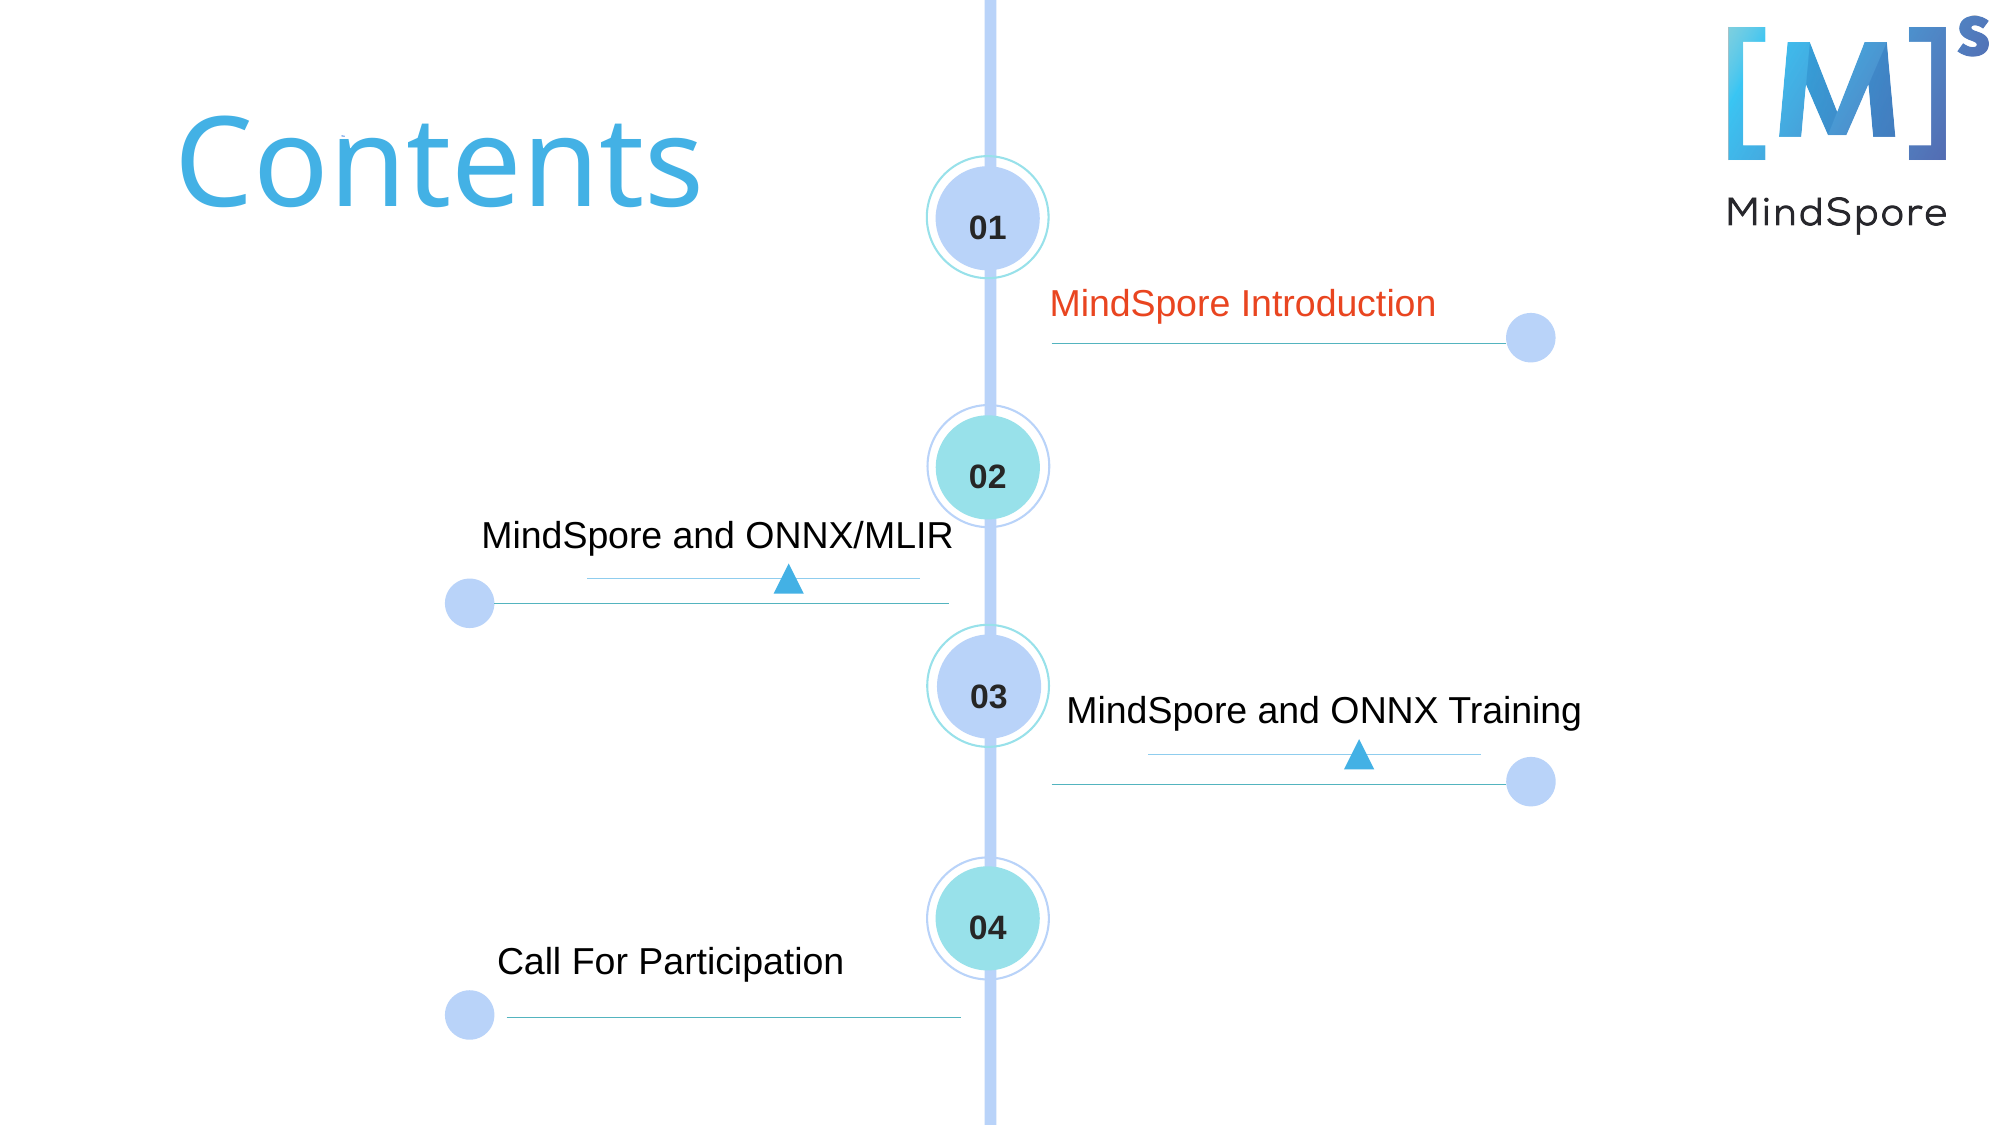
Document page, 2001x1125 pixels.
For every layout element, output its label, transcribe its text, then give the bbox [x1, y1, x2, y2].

text_box MindSpore and ONNX Training [1051, 678, 1606, 738]
text_box [926, 856, 1050, 958]
text_box [926, 404, 1051, 504]
picture [1714, 9, 1989, 241]
text_box [984, 0, 997, 155]
text_box [926, 623, 1051, 748]
text_box [984, 748, 997, 856]
text_box [984, 279, 997, 404]
text_box [984, 564, 997, 624]
text_box [771, 579, 806, 595]
text_box Contents [159, 74, 774, 239]
text_box [780, 564, 798, 578]
text_box [1505, 755, 1557, 808]
text_box [443, 577, 496, 630]
text_box [1505, 311, 1557, 364]
text_box [443, 989, 496, 1041]
text_box [984, 990, 997, 1125]
text_box [1350, 738, 1368, 754]
text_box Call For Participation [482, 929, 1036, 990]
text_box MindSpore Introduction [1034, 271, 1517, 332]
text_box MindSpore and ONNX/MLIR [466, 504, 1052, 564]
text_box [1342, 755, 1376, 771]
text_box [925, 155, 1050, 280]
